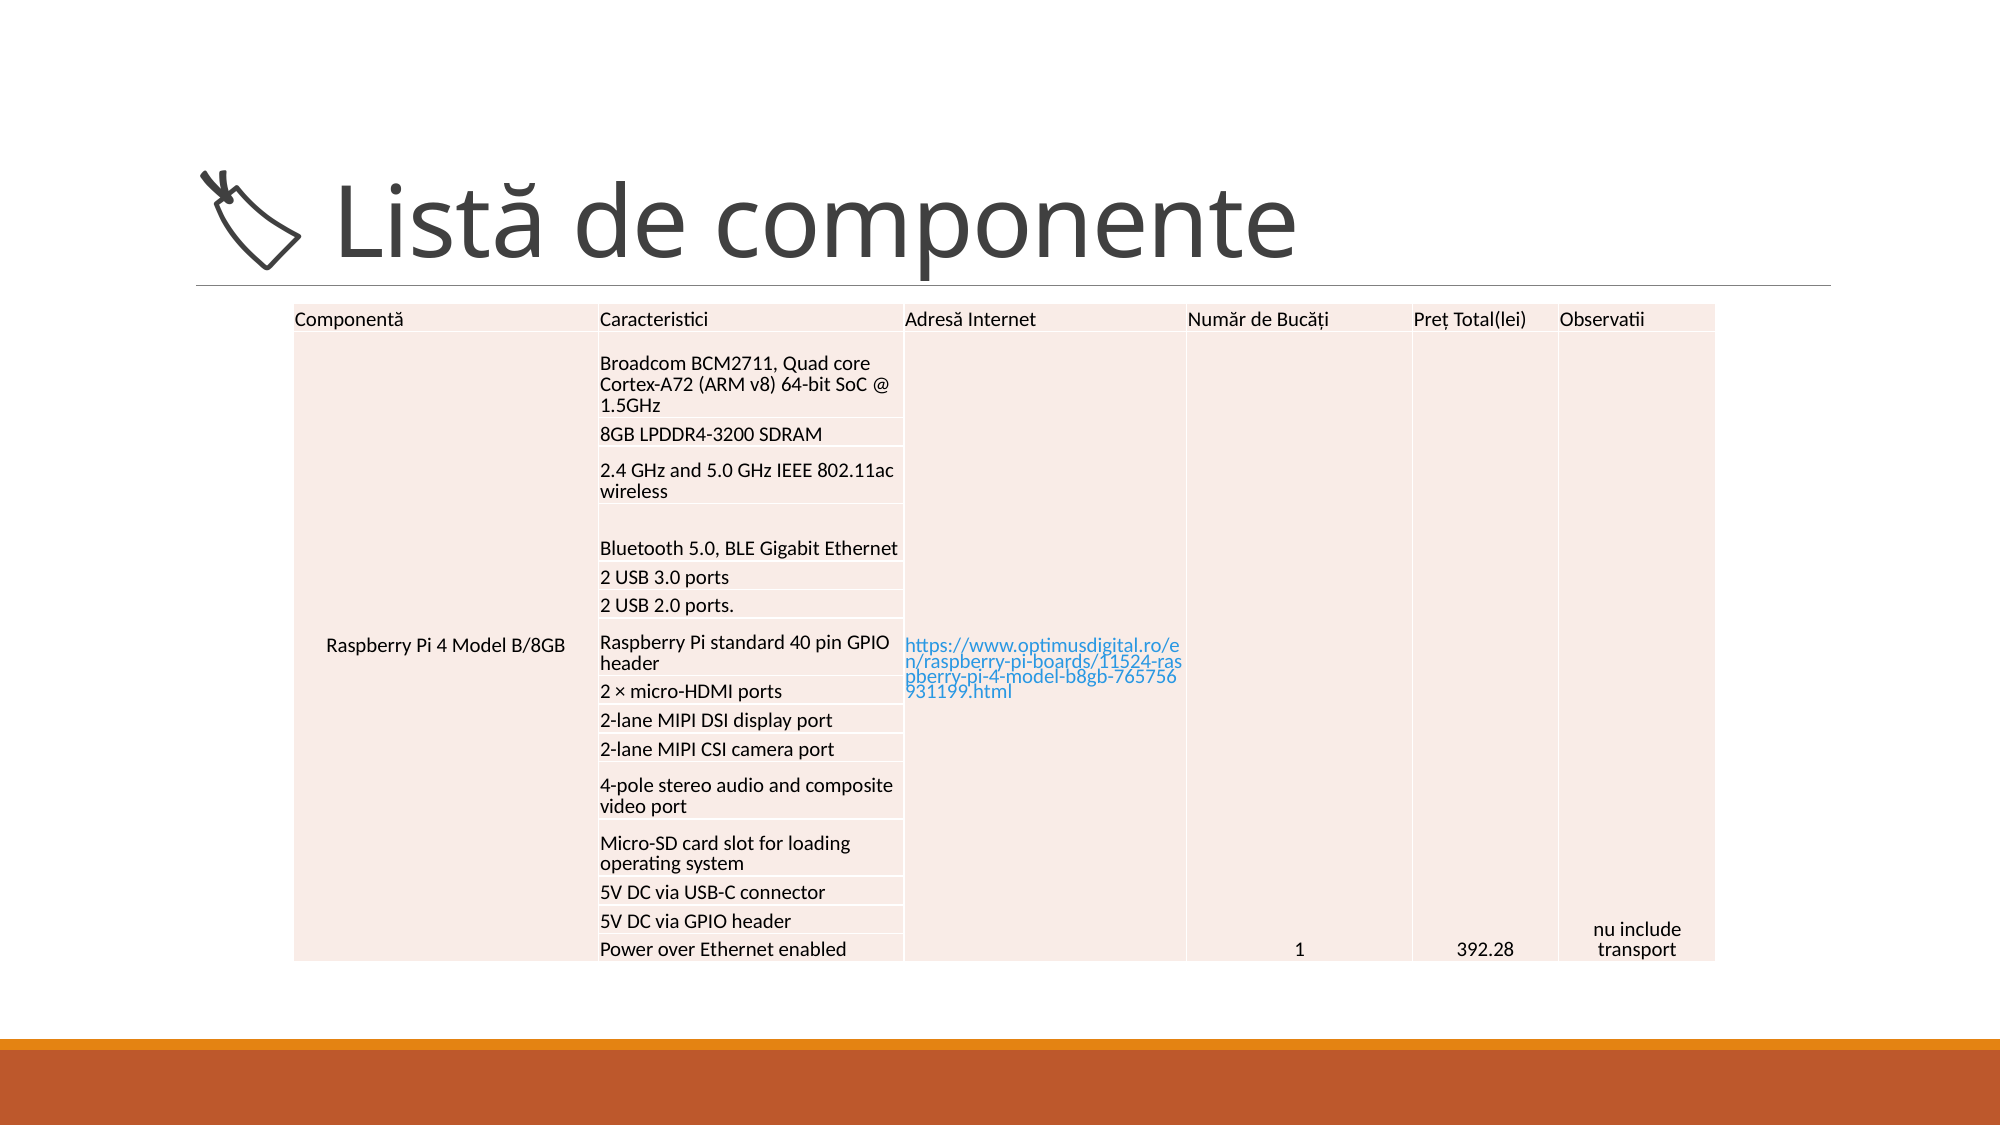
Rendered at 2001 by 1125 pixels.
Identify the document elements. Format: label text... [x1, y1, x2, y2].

table_cell 2.4 GHz and 5.0 GHz IEEE 802.11ac wireless [599, 447, 903, 503]
table_cell Bluetooth 5.0, BLE Gigabit Ethernet [599, 504, 903, 560]
table_cell Raspberry Pi 4 Model B/8GB [294, 332, 598, 961]
table_cell 5V DC via GPIO header [599, 906, 903, 933]
table_cell 2-lane MIPI CSI camera port [599, 734, 903, 761]
table_cell https://www.optimusdigital.ro/en/raspberry-pi-boards/11524-raspberry-pi-4-model-b8gb-765756931199.html [905, 332, 1186, 961]
table_cell 2-lane MIPI DSI display port [599, 705, 903, 732]
table_cell Broadcom BCM2711, Quad core Cortex-A72 (ARM v8) 64-bit SoC @ 1.5GHz [599, 332, 903, 417]
table_cell Raspberry Pi standard 40 pin GPIO header [599, 619, 903, 675]
table_header Număr de Bucăți [1187, 304, 1412, 331]
table_cell 2 × micro-HDMI ports [599, 676, 903, 703]
table_cell 2 USB 2.0 ports. [599, 590, 903, 617]
table_cell 8GB LPDDR4-3200 SDRAM [599, 418, 903, 445]
table_header Componentă [294, 304, 598, 331]
title 🏷 Listă de componente [180, 47, 1830, 285]
table_cell 392.28 [1413, 332, 1558, 961]
table_cell Power over Ethernet enabled [599, 934, 903, 961]
table_header Preț Total(lei) [1413, 304, 1558, 331]
table_cell nu include transport [1559, 332, 1715, 961]
table_header Adresă Internet [905, 304, 1186, 331]
table_cell 1 [1187, 332, 1412, 961]
table_cell Micro-SD card slot for loading operating system [599, 820, 903, 875]
table_cell 5V DC via USB-C connector [599, 877, 903, 904]
table_cell 4-pole stereo audio and composite video port [599, 762, 903, 818]
table_cell 2 USB 3.0 ports [599, 562, 903, 589]
table_header Observatii [1559, 304, 1715, 331]
table_header Caracteristici [599, 304, 903, 331]
